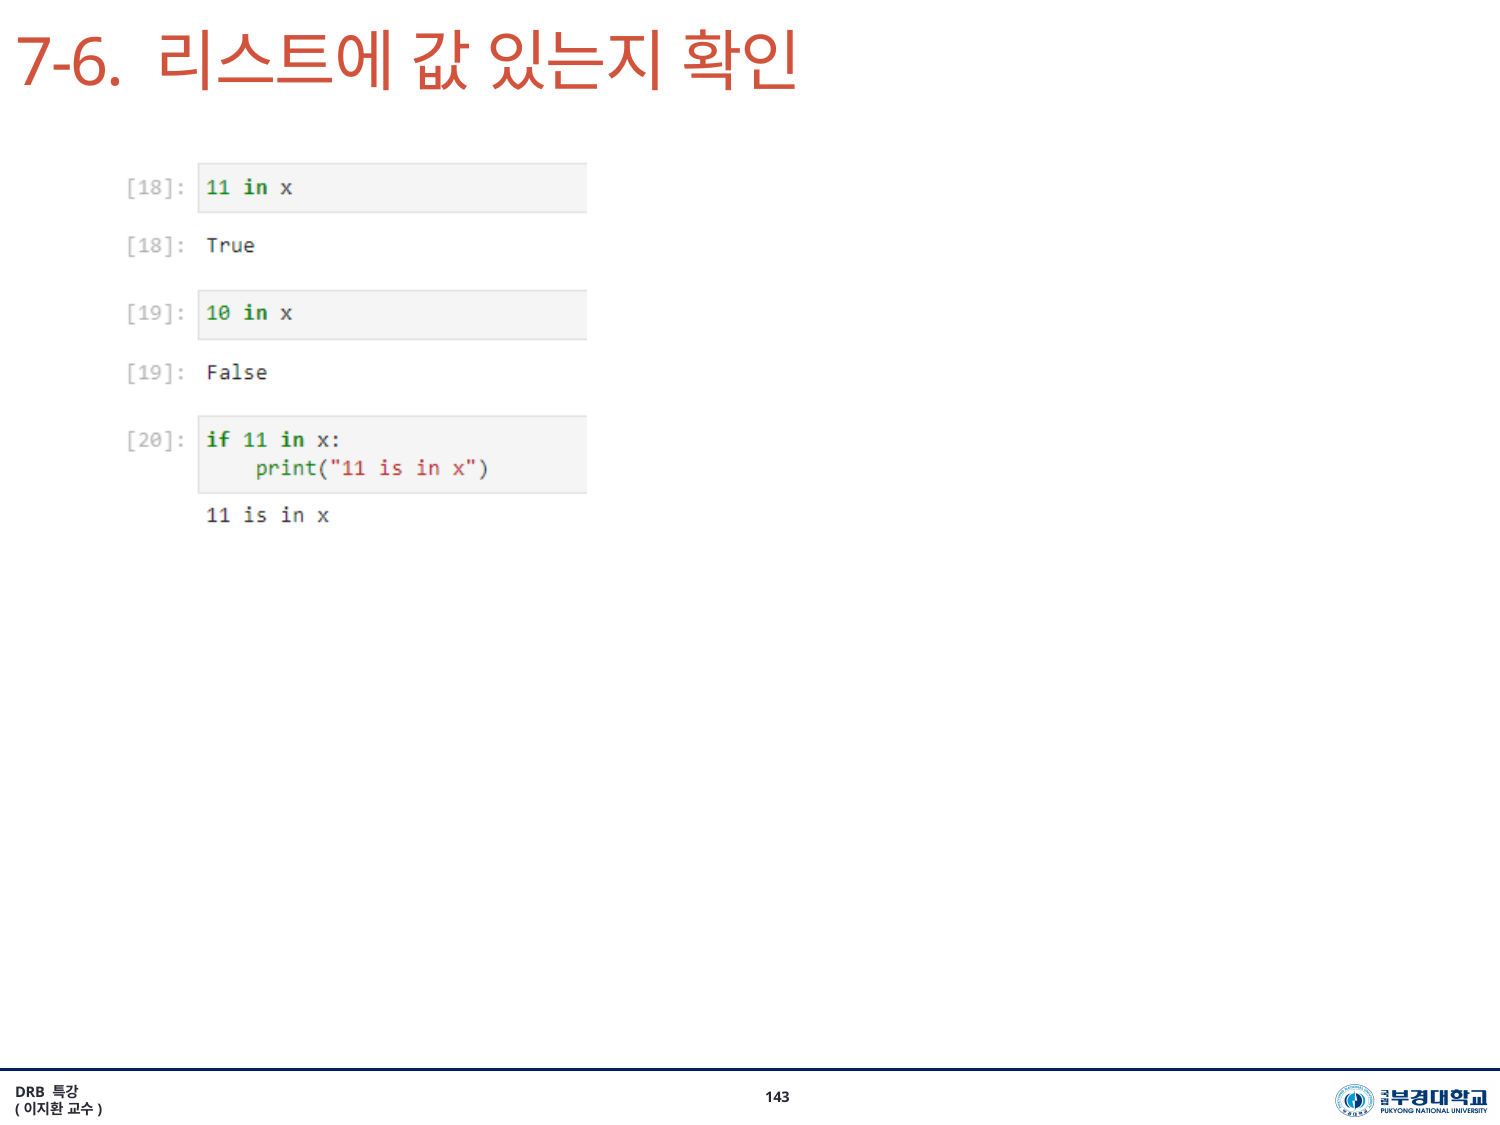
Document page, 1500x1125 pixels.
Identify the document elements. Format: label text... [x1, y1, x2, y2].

title 7-6. 리스트에 값 있는지 확인 [0, 1, 1500, 116]
picture [1330, 1079, 1495, 1121]
picture [82, 149, 587, 549]
slide_number DRB 특강 (이지환 교수) [0, 1082, 303, 1118]
